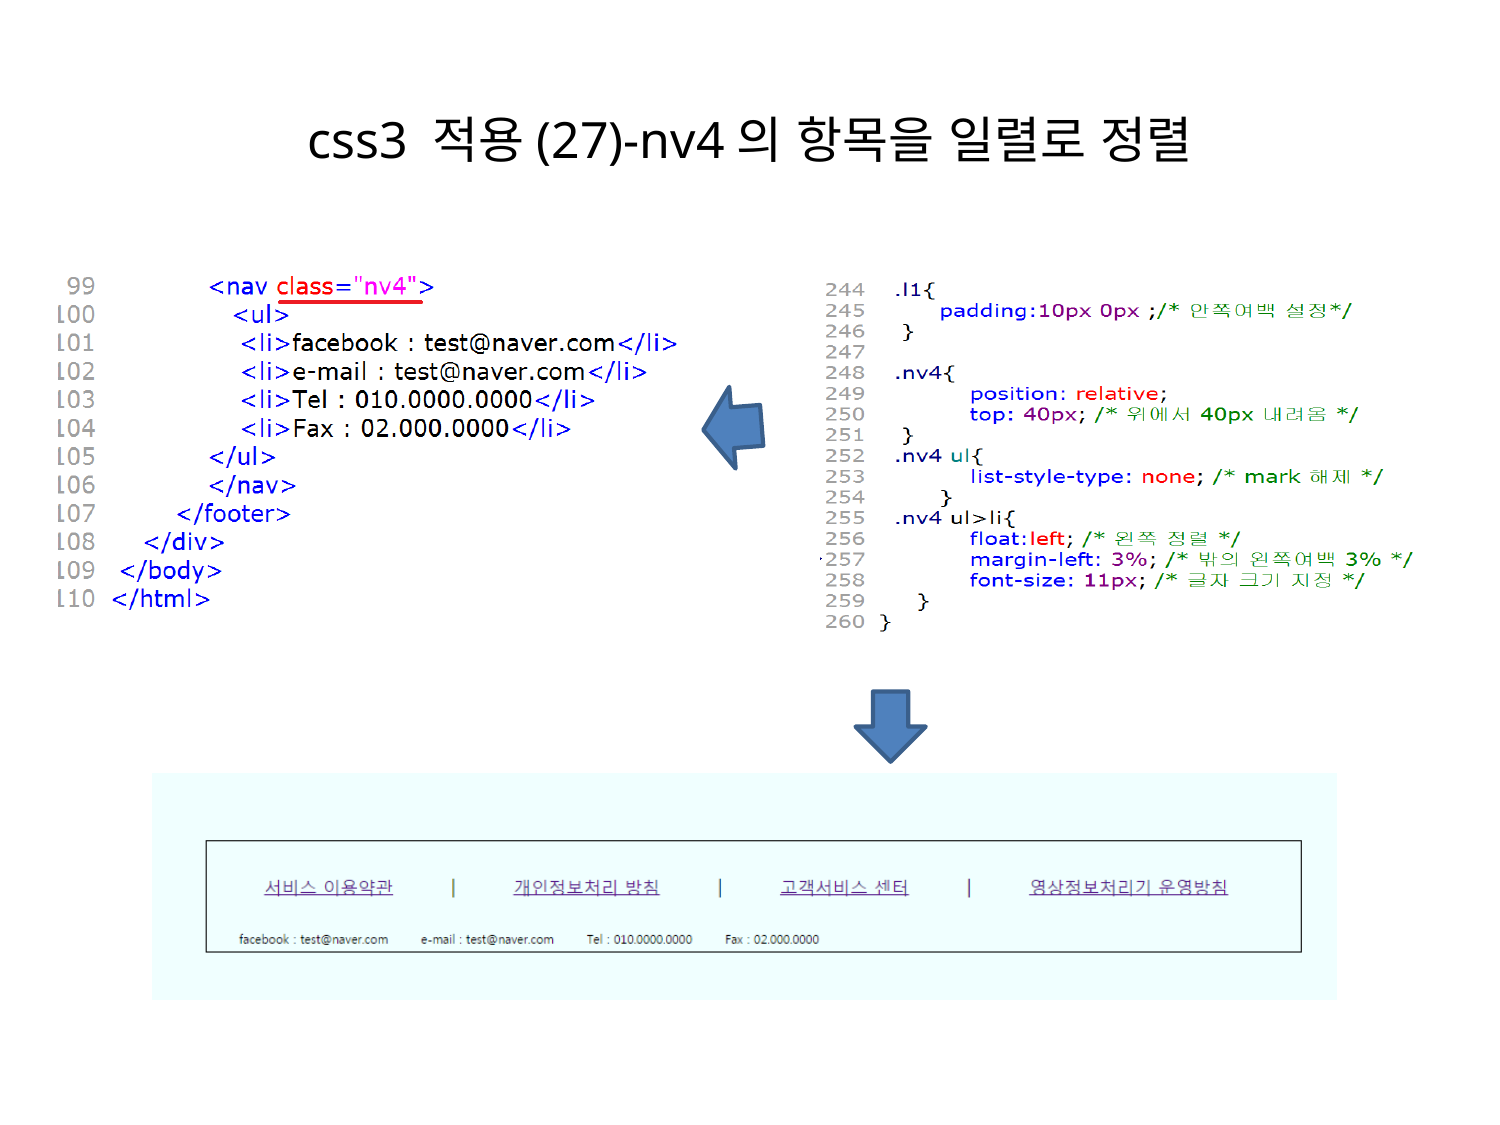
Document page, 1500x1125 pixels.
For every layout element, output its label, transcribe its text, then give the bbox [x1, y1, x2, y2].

text_box [762, 404, 766, 449]
text_box [853, 689, 928, 764]
picture [820, 280, 1454, 633]
picture [152, 773, 1337, 1000]
picture [58, 269, 756, 614]
title css3 적용(27)-nv4의 항목을 일렬로 정렬 [75, 45, 1425, 233]
